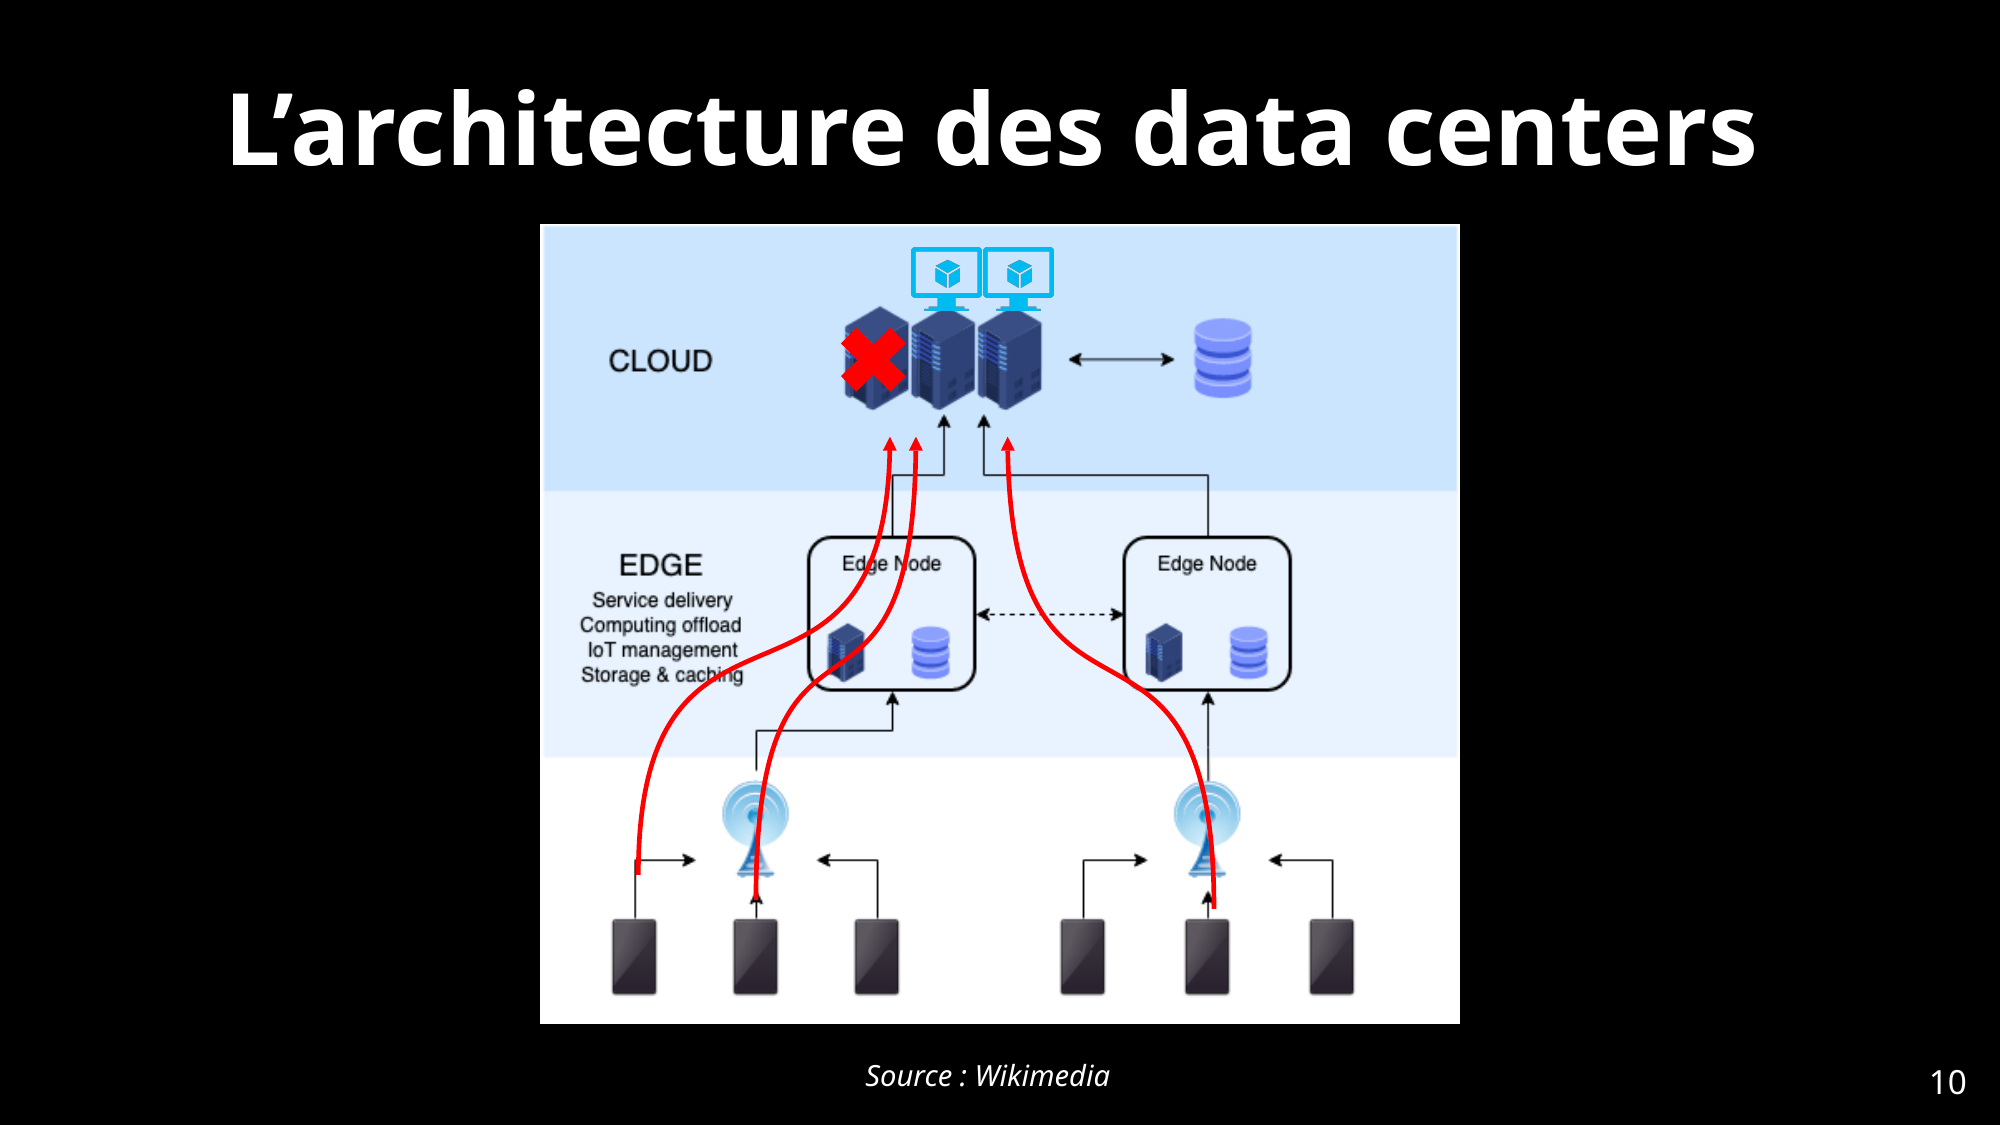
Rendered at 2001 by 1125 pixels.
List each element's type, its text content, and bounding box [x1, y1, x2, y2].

text_box Source : Wikimedia [478, 1043, 1461, 1125]
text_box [544, 529, 984, 782]
picture [540, 224, 1460, 1024]
slide_number 10 [1911, 1054, 1982, 1114]
title L’architecture des data centers [50, 26, 1935, 195]
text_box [874, 569, 1347, 776]
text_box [604, 588, 874, 749]
